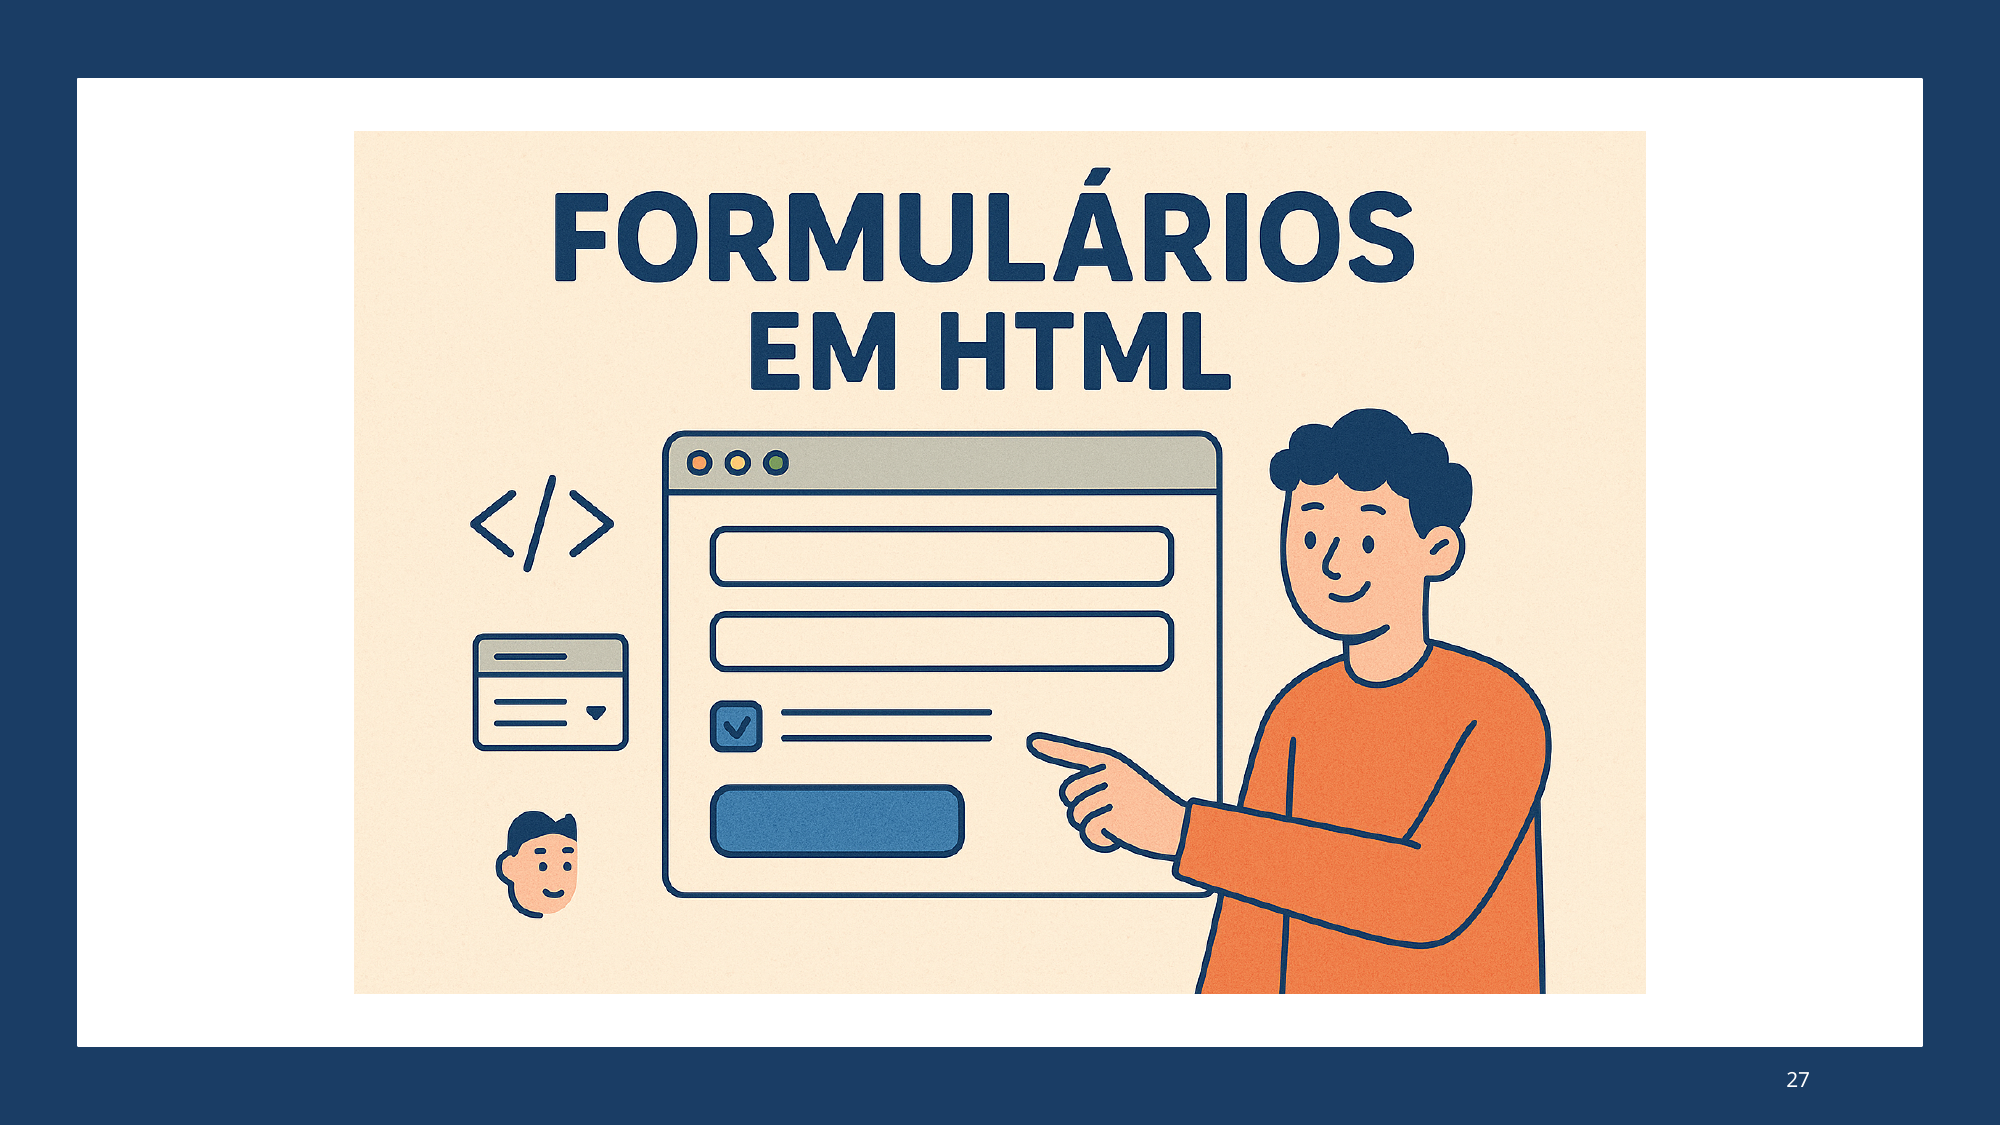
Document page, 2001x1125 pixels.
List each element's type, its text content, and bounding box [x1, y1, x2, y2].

picture [354, 131, 1646, 994]
text_box [0, 0, 2000, 1125]
text_box [77, 78, 1923, 1047]
slide_number 27 [1687, 1042, 1825, 1103]
